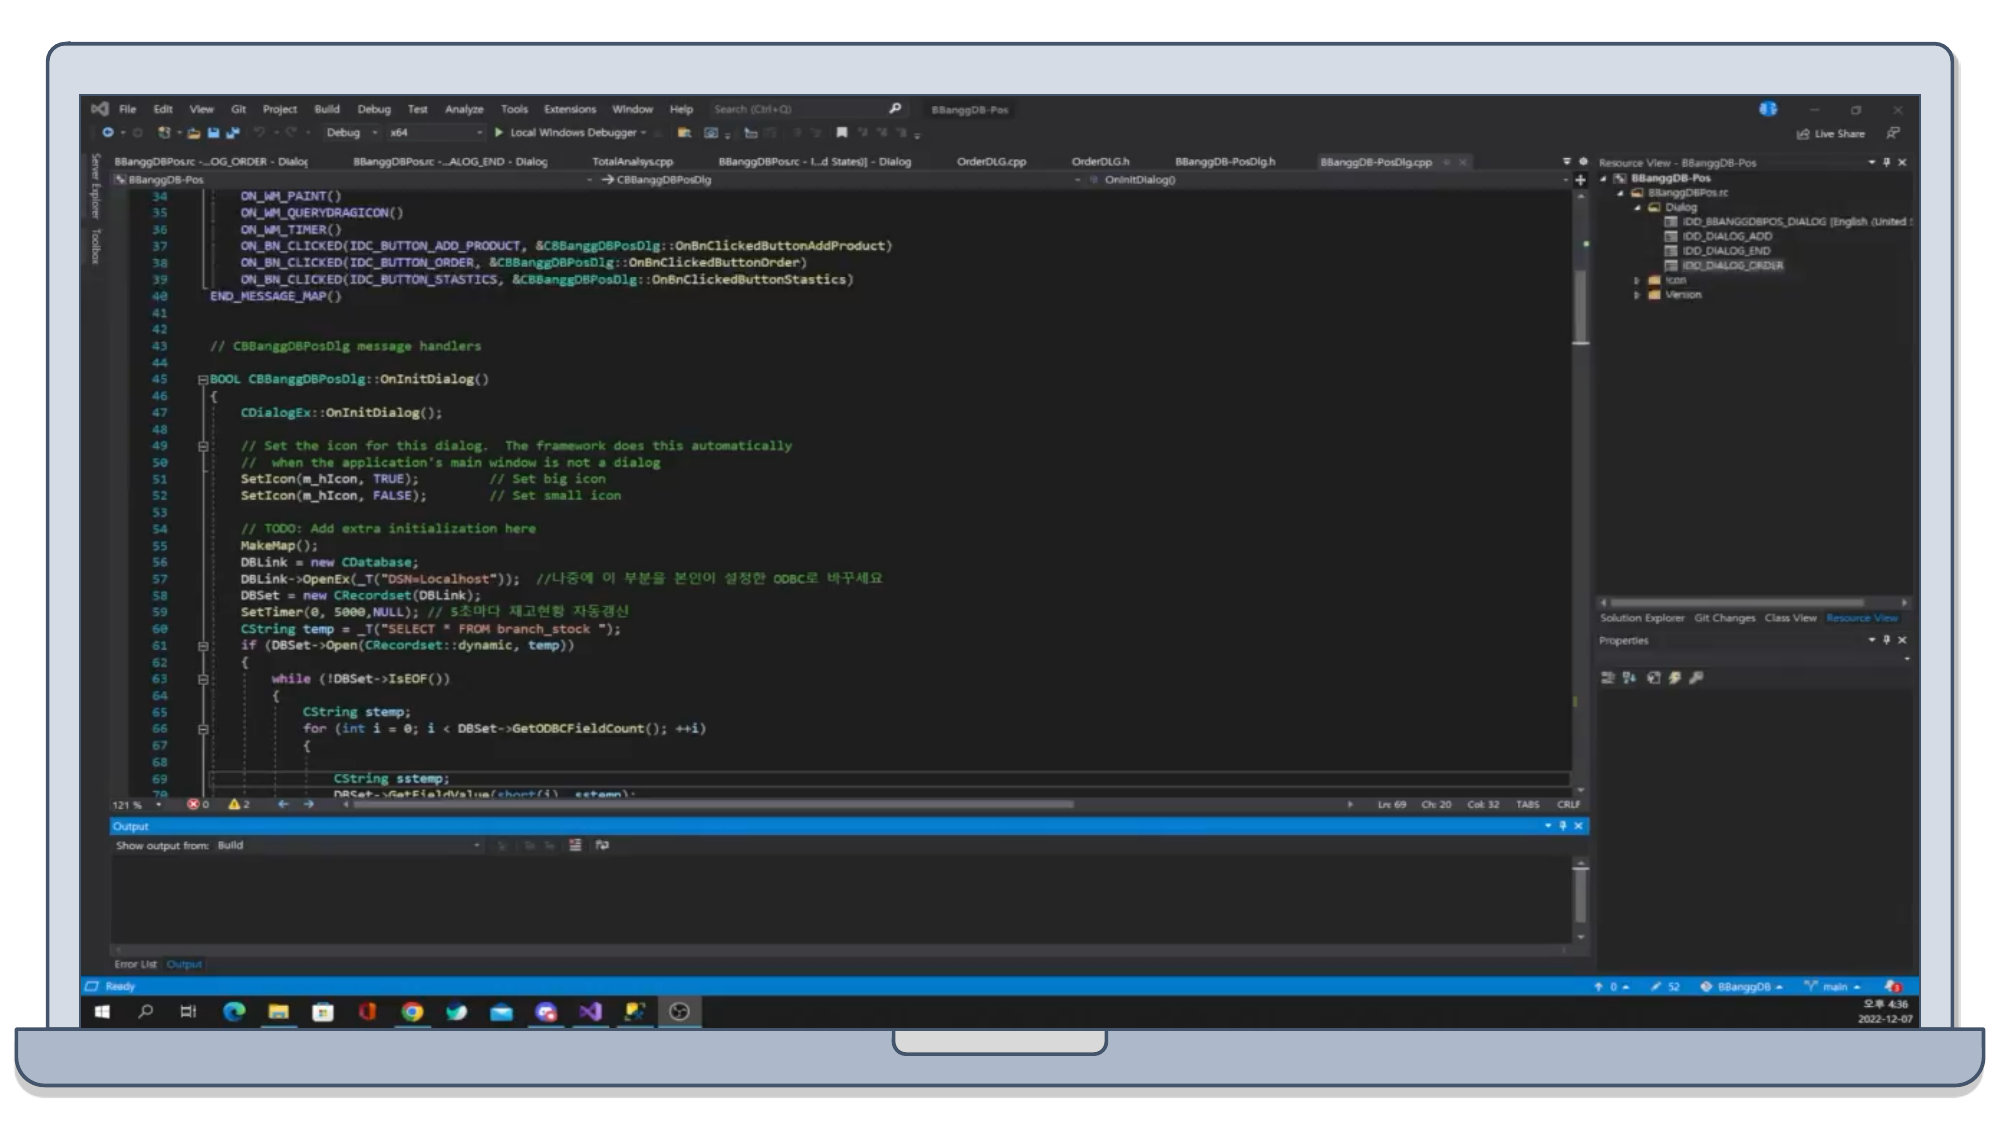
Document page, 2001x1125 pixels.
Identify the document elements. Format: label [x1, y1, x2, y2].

text_box [16, 43, 1984, 1086]
text_box [80, 95, 1920, 1029]
